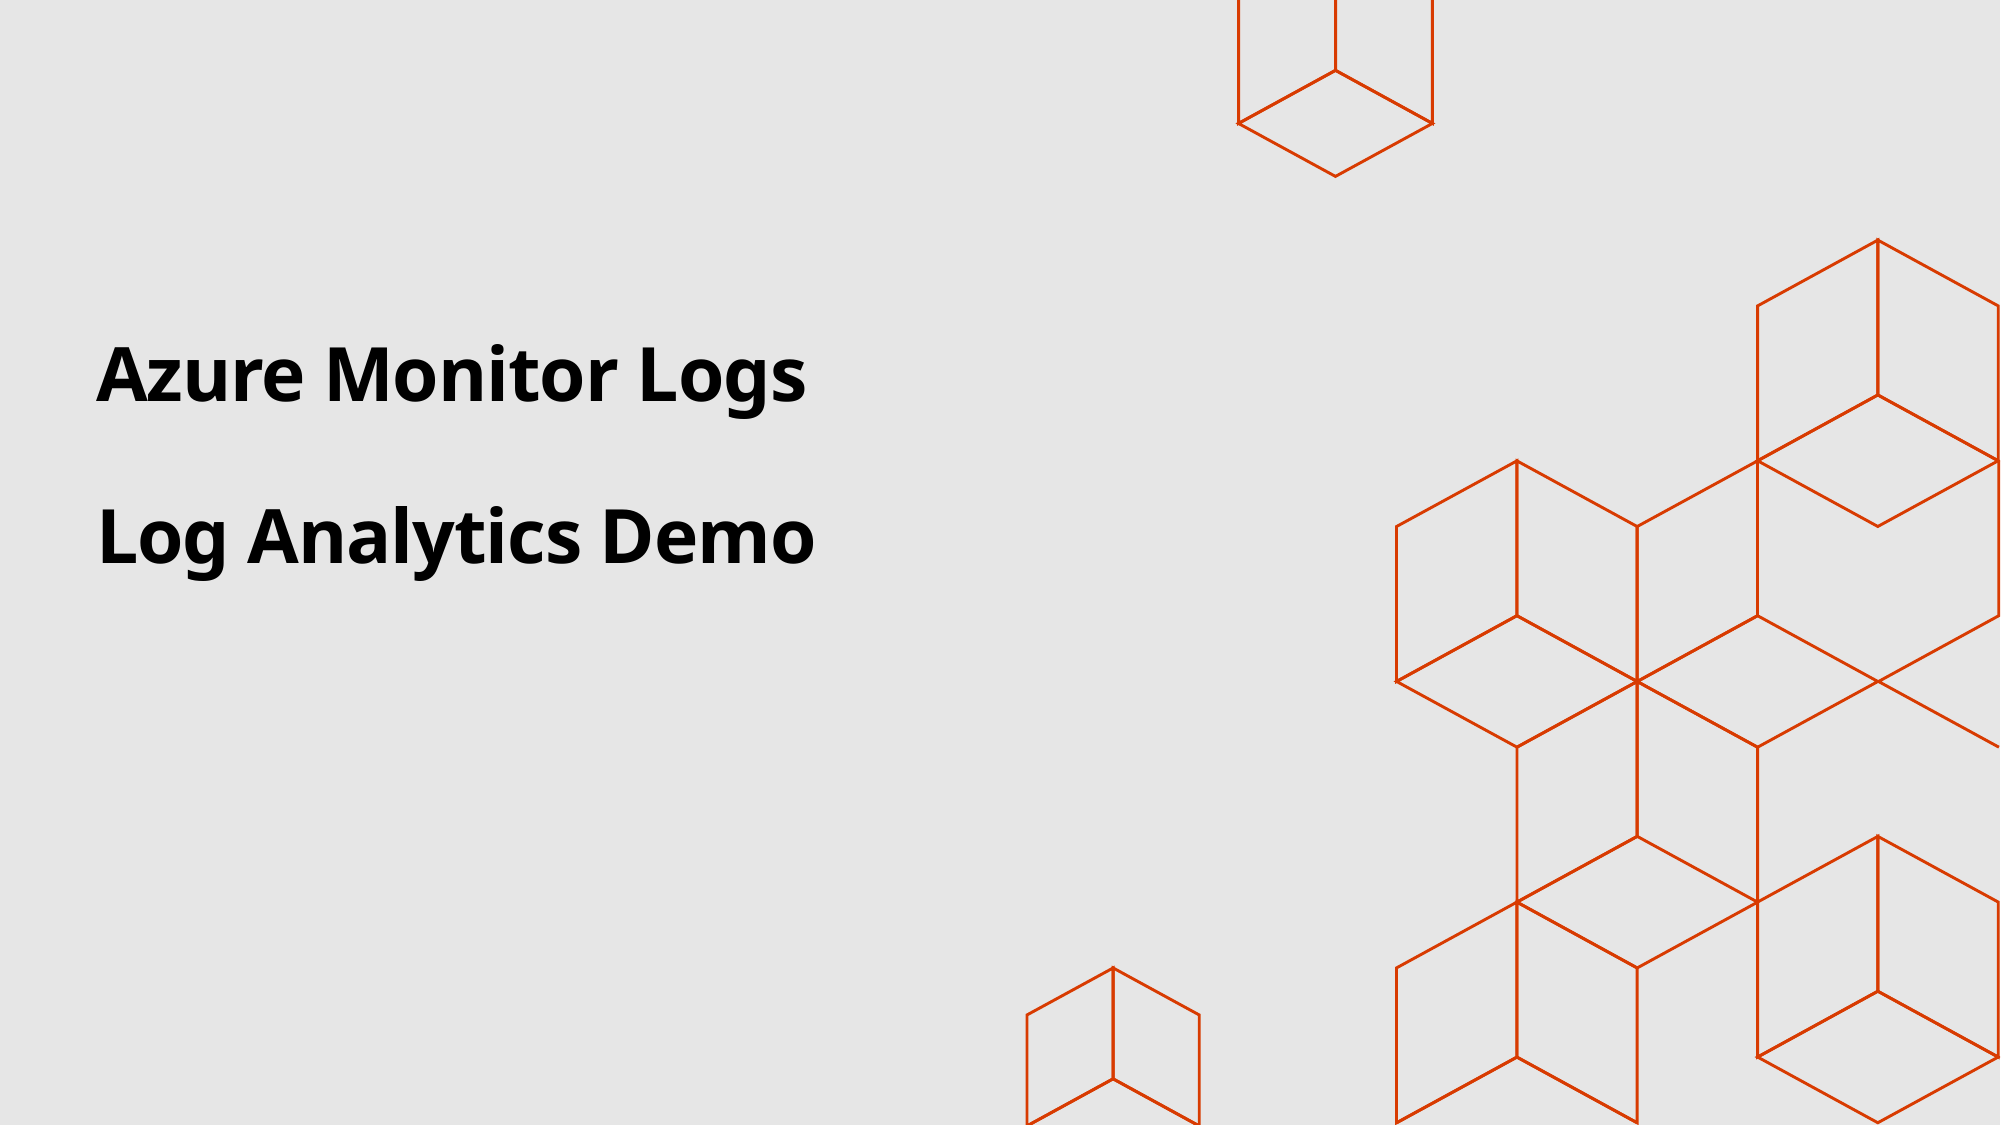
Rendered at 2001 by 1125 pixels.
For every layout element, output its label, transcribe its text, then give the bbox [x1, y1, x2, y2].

title Azure Monitor Logs Log Analytics Demo [96, 334, 1146, 580]
